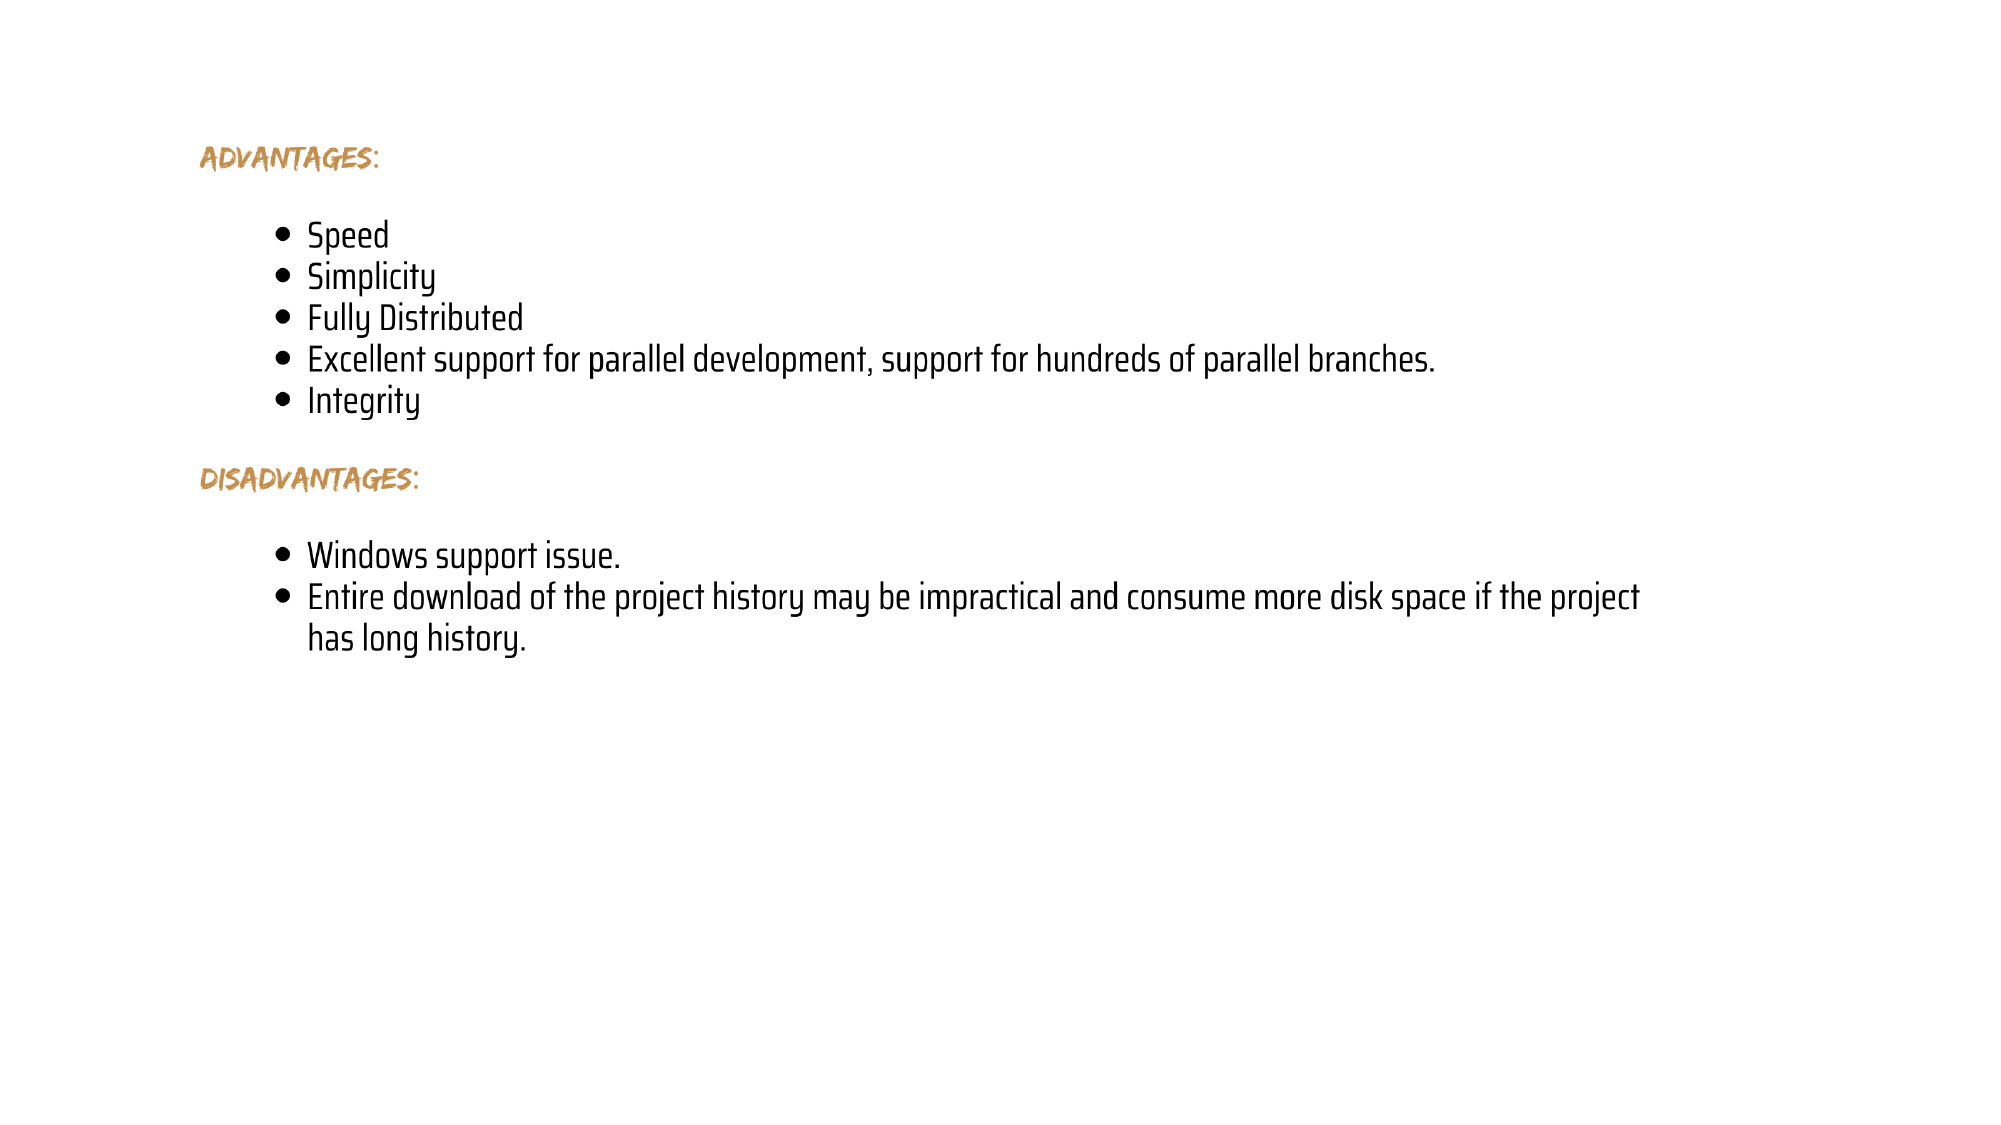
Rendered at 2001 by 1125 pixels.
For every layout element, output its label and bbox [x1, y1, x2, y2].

picture [99, 86, 1900, 1030]
